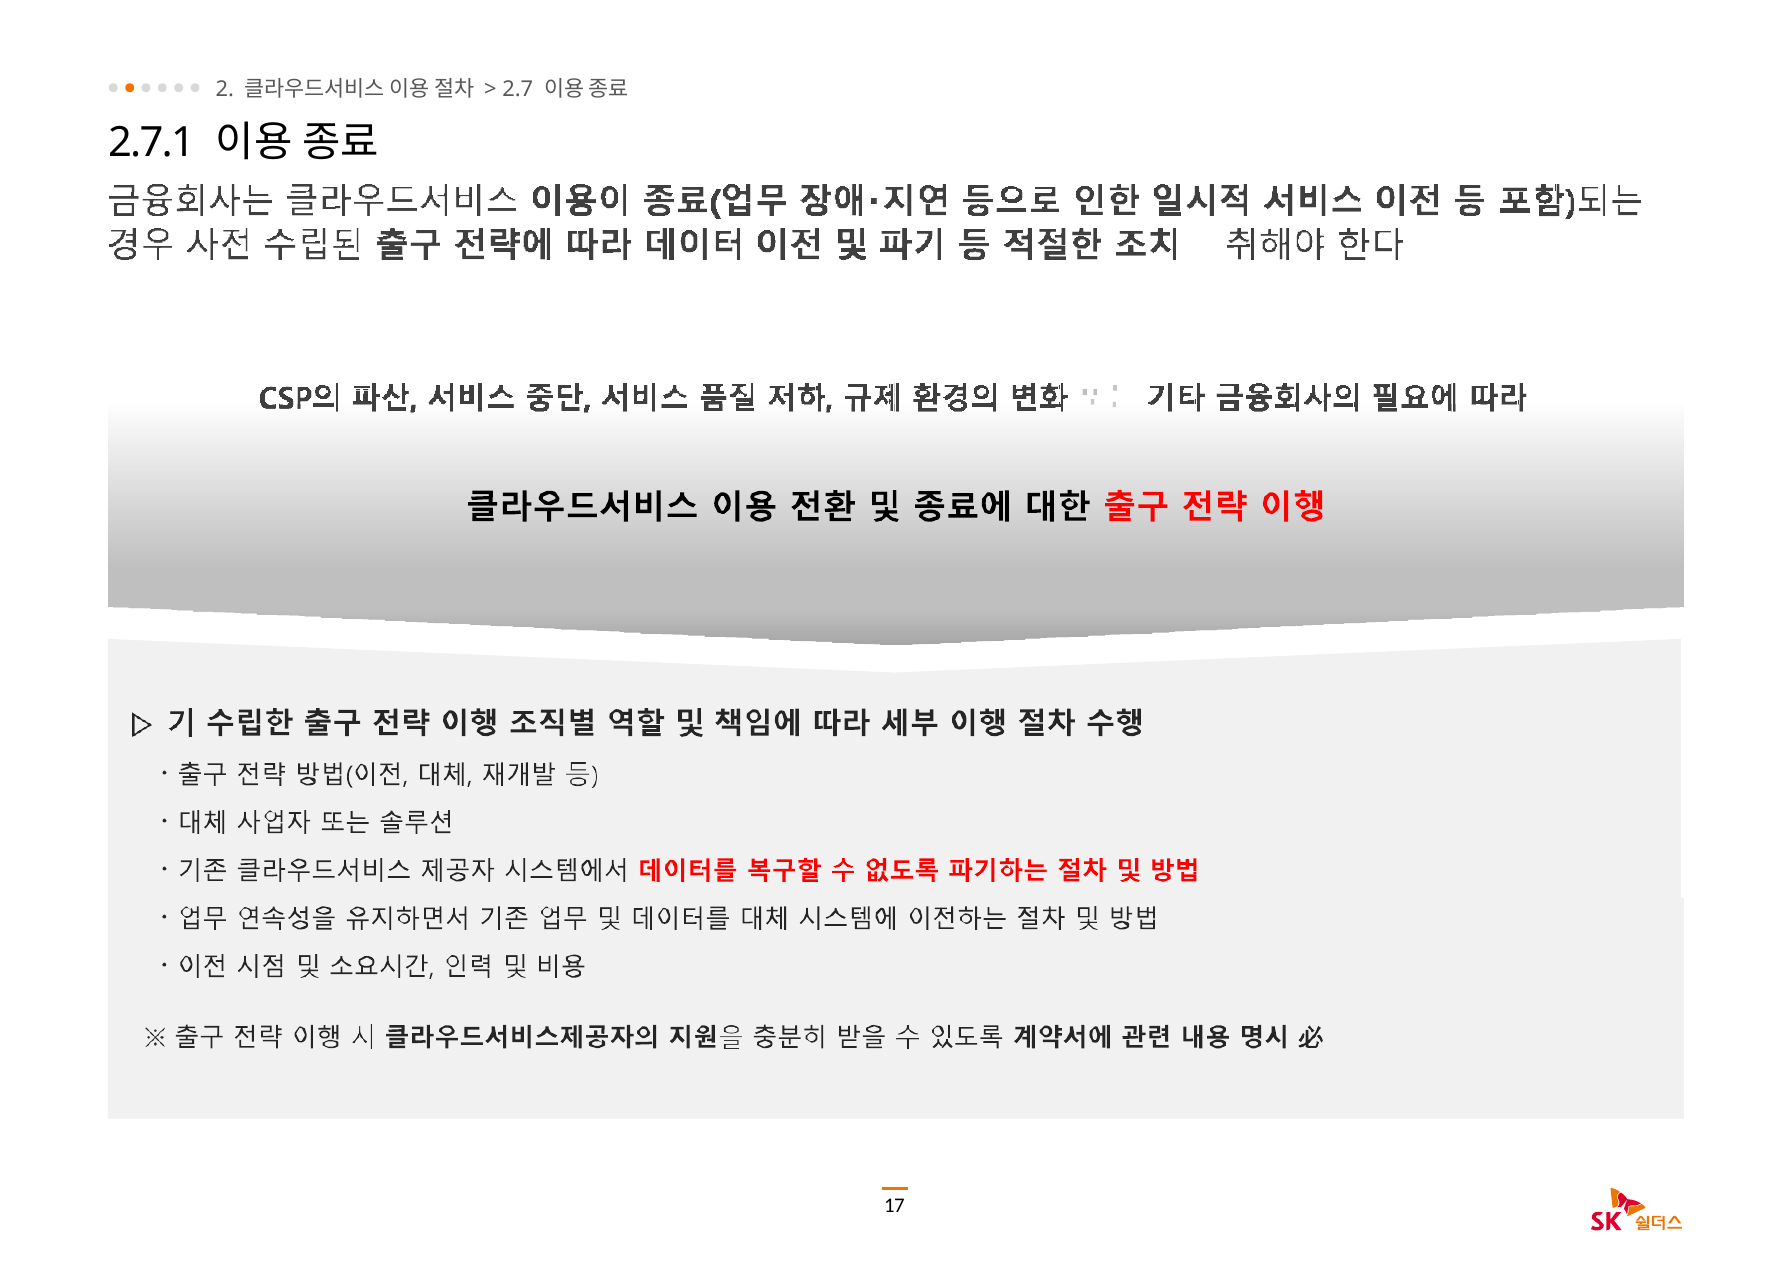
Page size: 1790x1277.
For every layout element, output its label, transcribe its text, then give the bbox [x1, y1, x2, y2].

picture [1454, 185, 1485, 217]
picture [1263, 184, 1361, 217]
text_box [1339, 228, 1410, 261]
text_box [107, 383, 1685, 1119]
title 2.7.1 이용 종료 [106, 112, 1695, 328]
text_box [1499, 183, 1642, 219]
picture [1075, 183, 1139, 216]
picture [187, 228, 248, 261]
picture [377, 227, 440, 261]
picture [109, 228, 172, 261]
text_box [1115, 228, 1213, 261]
picture [758, 228, 819, 261]
picture [1153, 184, 1247, 217]
text_box 2. 클라우드서비스 이용 절차 > 2.7 이용 종료 [213, 72, 662, 101]
text_box [174, 83, 184, 93]
picture [1227, 228, 1325, 261]
picture [800, 184, 862, 217]
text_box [124, 83, 151, 93]
picture [884, 184, 946, 217]
picture [568, 228, 632, 261]
picture [962, 185, 1059, 217]
slide_number 10 [877, 1194, 914, 1277]
picture [533, 184, 626, 217]
picture [880, 228, 941, 261]
picture [455, 228, 551, 261]
picture [837, 228, 866, 261]
picture [287, 184, 517, 217]
text_box [157, 83, 167, 93]
picture [108, 184, 272, 217]
text_box [190, 83, 200, 93]
picture [265, 228, 360, 261]
picture [959, 229, 989, 261]
picture [1377, 184, 1438, 217]
picture [1003, 227, 1102, 261]
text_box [643, 184, 786, 219]
picture [647, 228, 740, 261]
